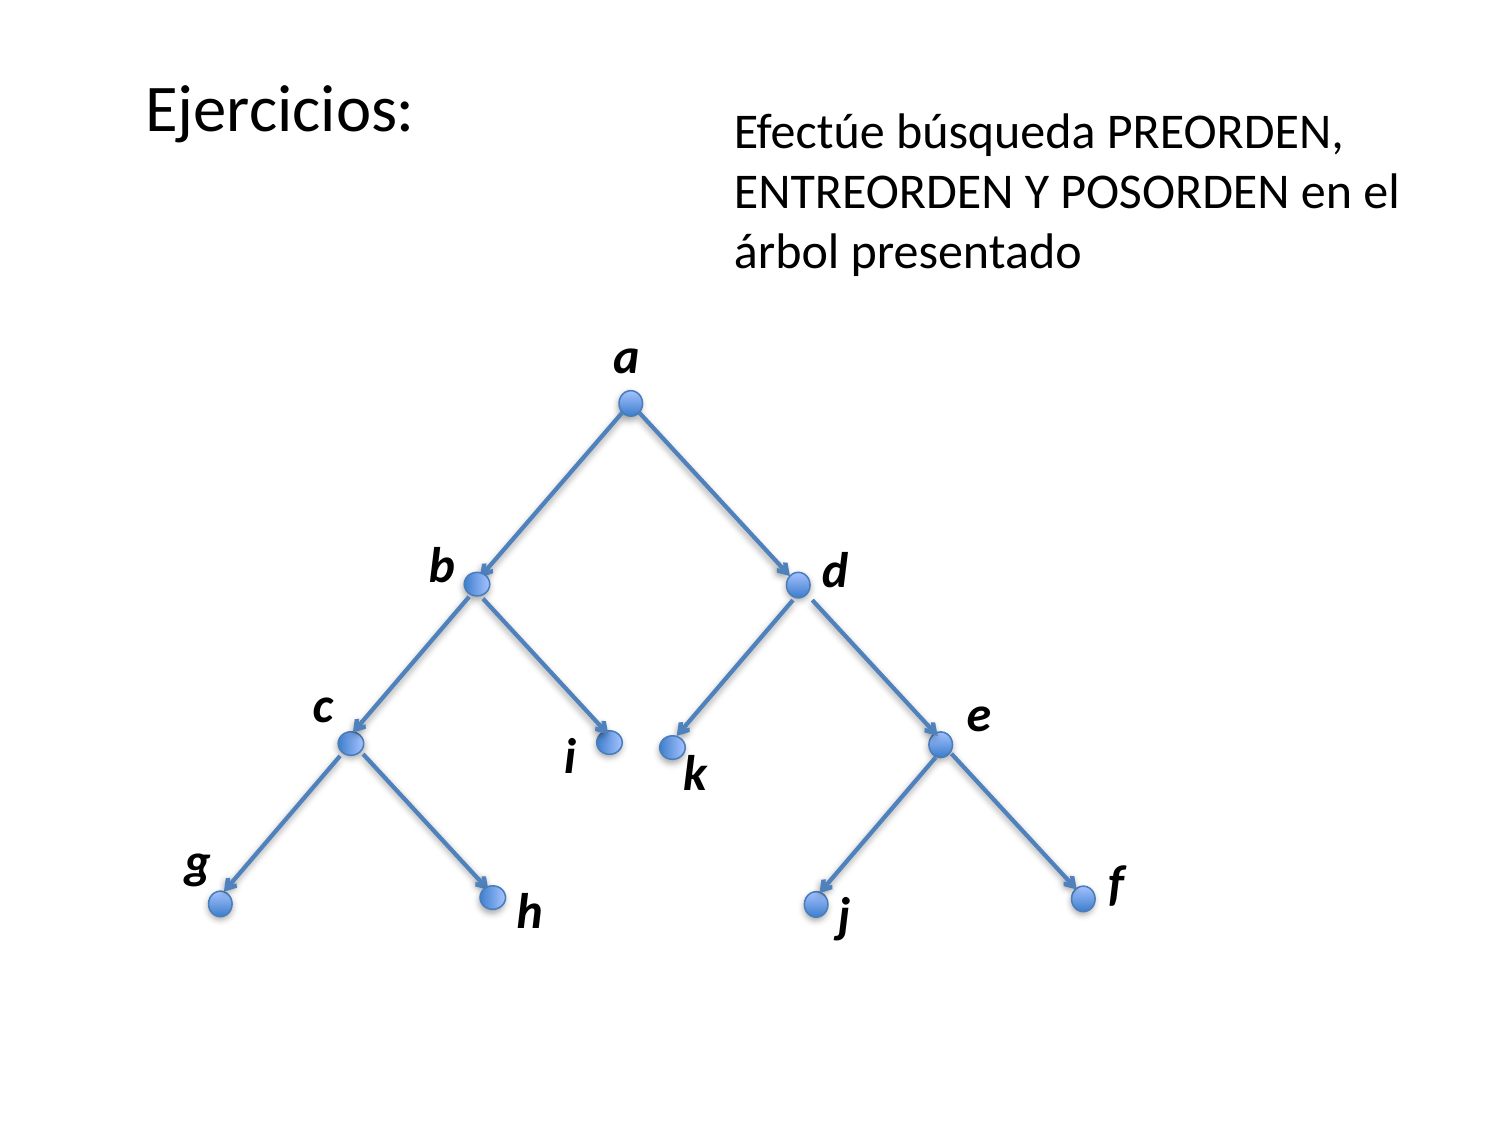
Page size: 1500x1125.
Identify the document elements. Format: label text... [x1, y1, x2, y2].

text_box [337, 740, 365, 757]
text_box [819, 757, 936, 894]
text_box Efectúe búsqueda PREORDEN, ENTREORDEN Y POSORDEN en el árbol presentado [719, 91, 1451, 287]
text_box [207, 896, 233, 918]
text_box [352, 596, 470, 733]
text_box Ejercicios: [130, 57, 654, 153]
text_box k [668, 744, 769, 808]
text_box b [413, 525, 515, 601]
text_box [928, 731, 953, 759]
text_box [785, 571, 807, 599]
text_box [638, 412, 791, 577]
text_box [676, 599, 794, 737]
text_box h [501, 871, 602, 947]
text_box i [549, 716, 650, 791]
text_box [618, 392, 644, 417]
text_box [1070, 885, 1093, 913]
text_box f [1093, 842, 1194, 918]
text_box [658, 735, 686, 761]
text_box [951, 753, 1077, 890]
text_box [223, 755, 341, 892]
text_box [479, 885, 501, 911]
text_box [812, 599, 938, 737]
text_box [479, 412, 623, 578]
text_box j [822, 901, 923, 951]
text_box c [297, 664, 351, 740]
text_box d [807, 530, 908, 601]
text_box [482, 598, 609, 735]
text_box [362, 753, 489, 891]
text_box a [598, 316, 699, 392]
text_box g [169, 820, 219, 896]
text_box [803, 891, 822, 919]
text_box e [951, 673, 1053, 749]
